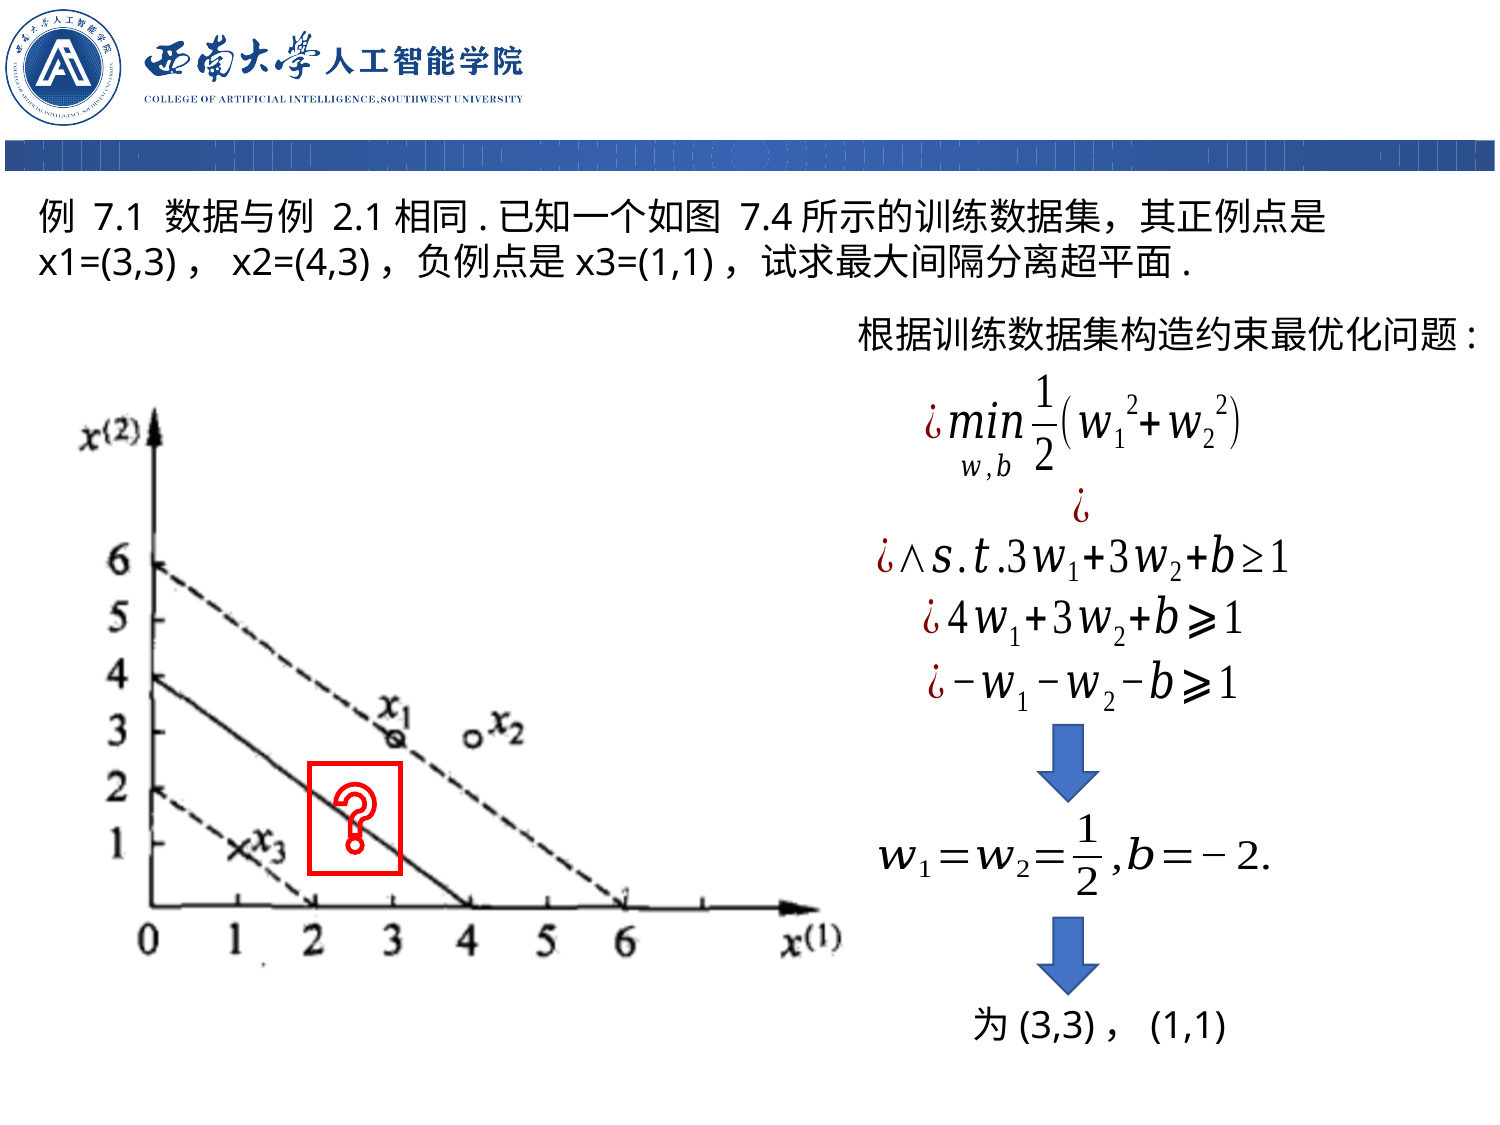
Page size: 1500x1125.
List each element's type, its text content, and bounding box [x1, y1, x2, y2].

text_box [1036, 916, 1101, 996]
picture [23, 373, 906, 985]
text_box 例 7.1 数据与例 2.1相同.已知一个如图 7.4所示的训练数据集，其正例点是x1=(3,3)，x2=(4,3)，负例点是x3=(1,1)，试求最大间隔分离超平面. [23, 185, 1474, 291]
text_box [1036, 723, 1101, 804]
picture [5, 9, 523, 126]
text_box 根据训练数据集构造约束最优化问题: [842, 303, 1492, 364]
text_box [4, 139, 1496, 172]
